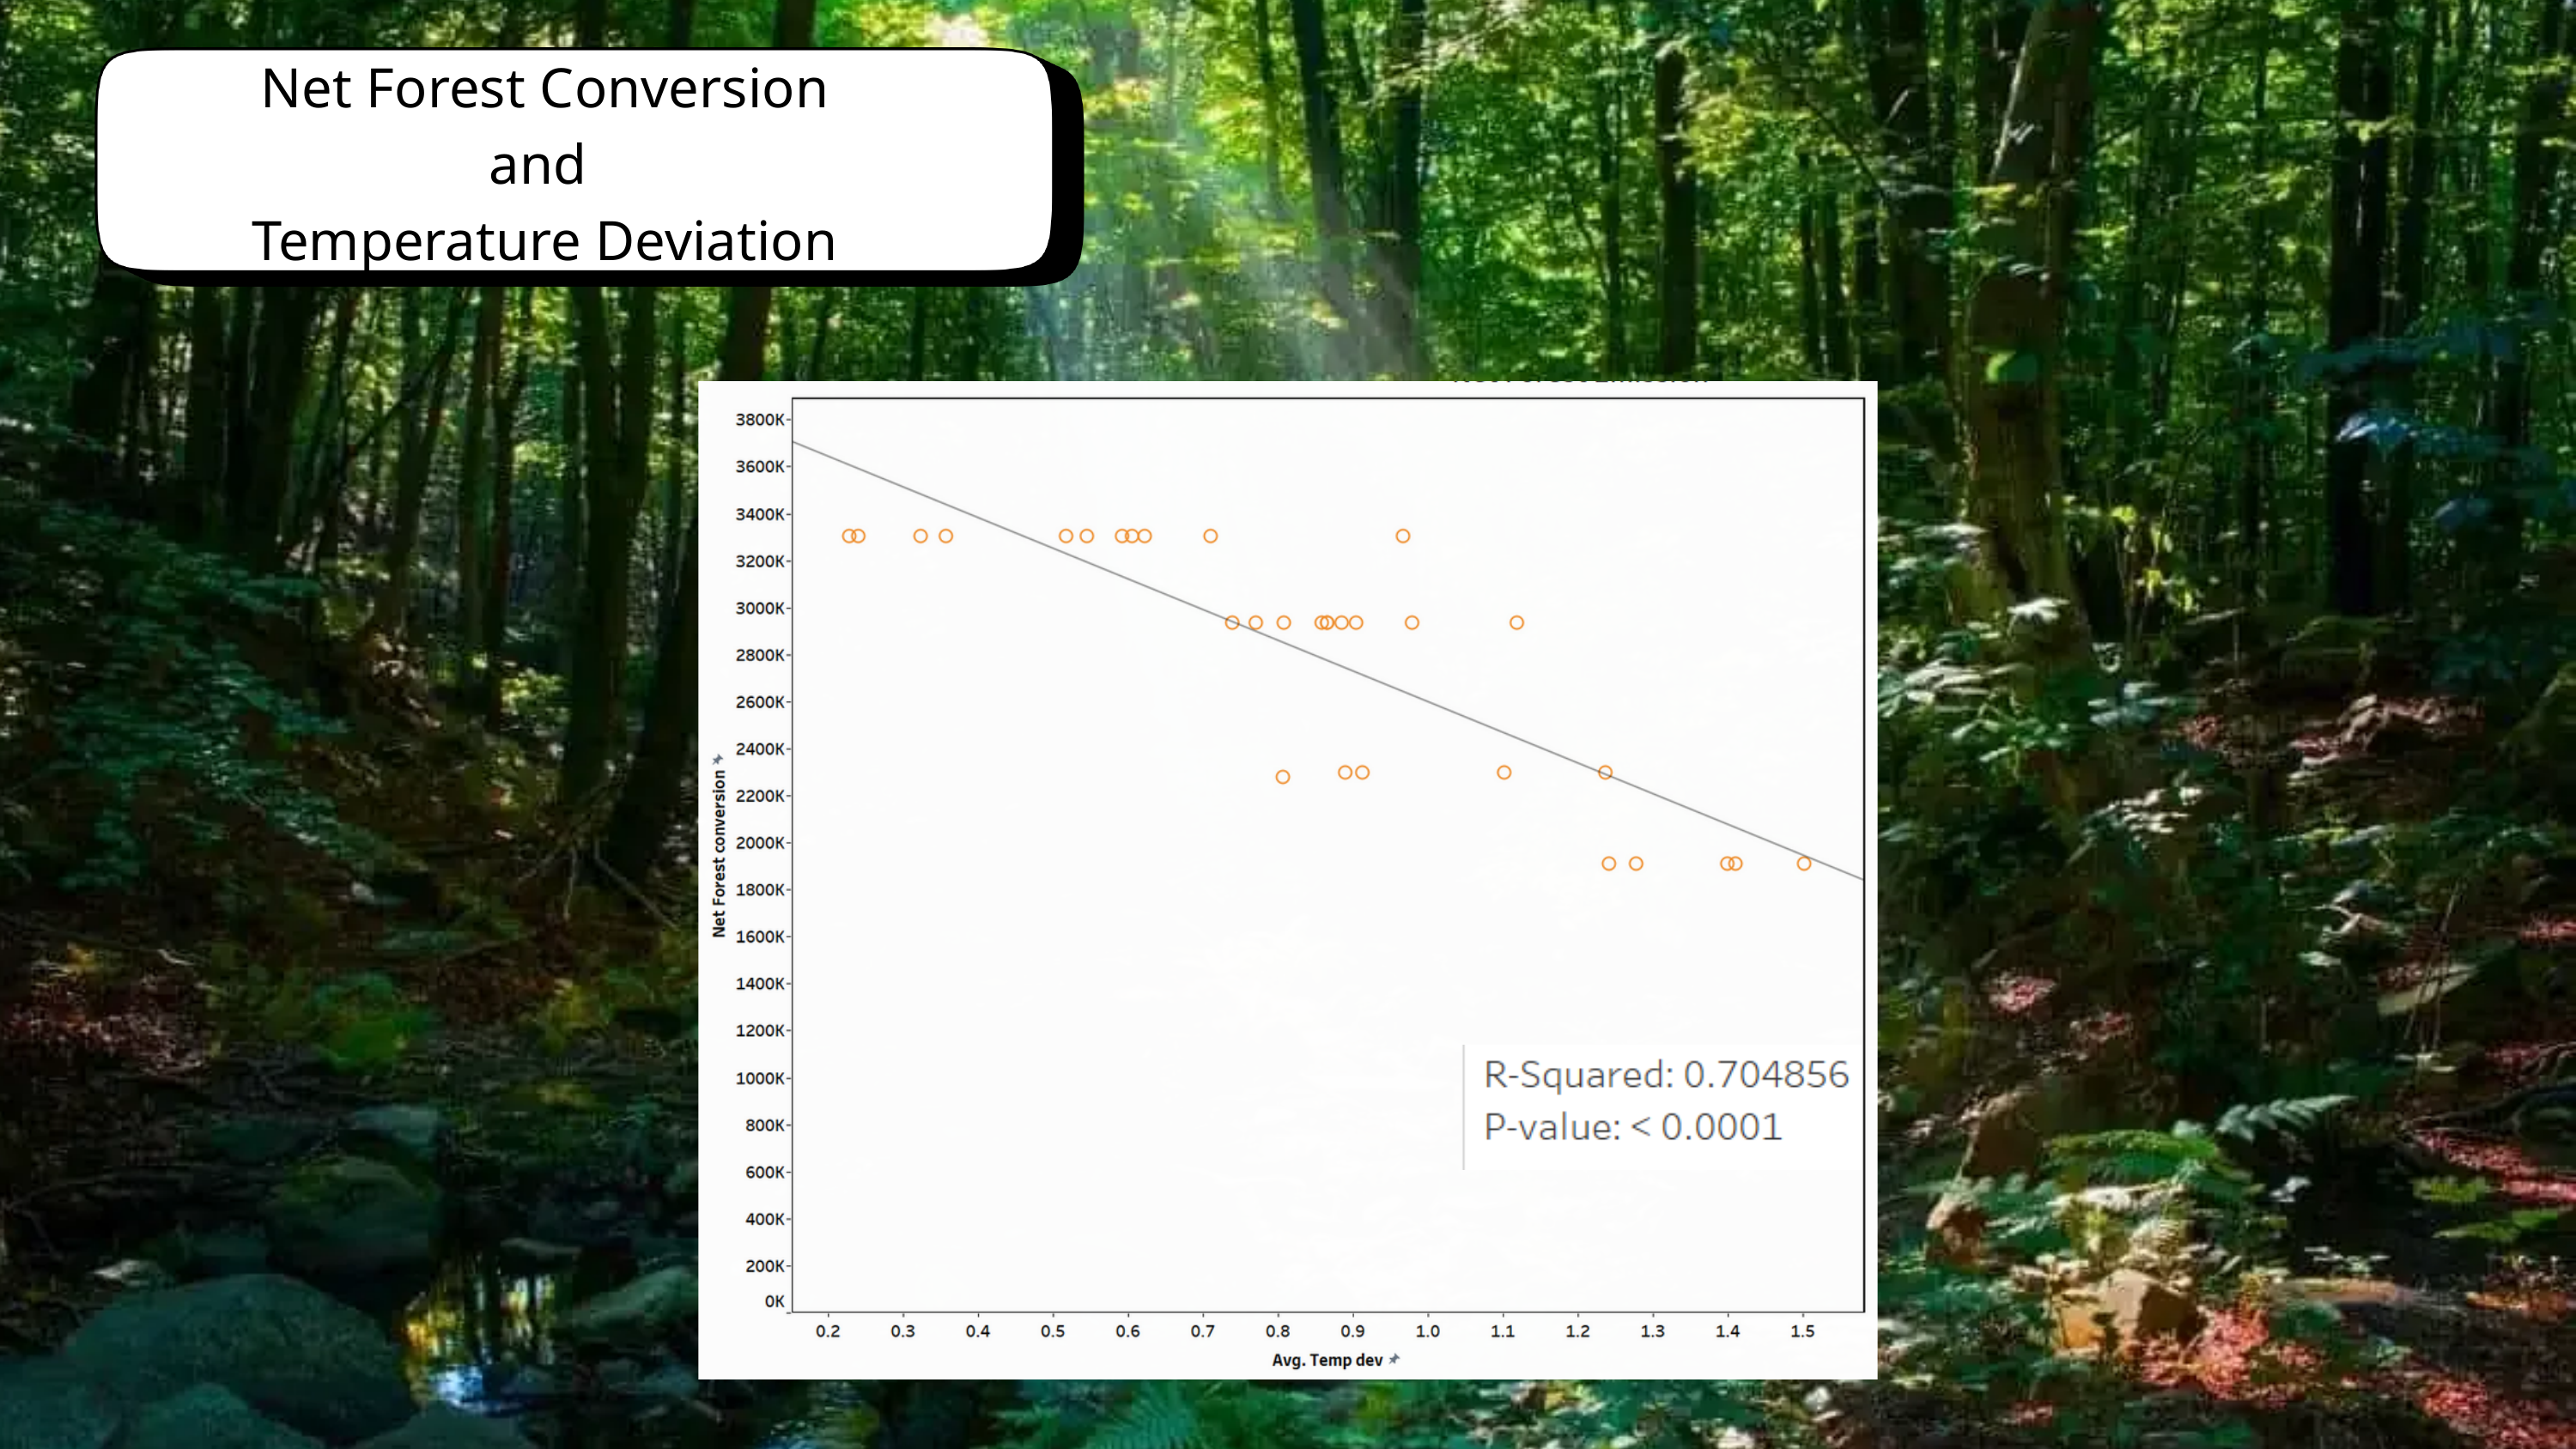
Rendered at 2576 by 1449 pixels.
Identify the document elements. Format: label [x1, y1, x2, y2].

text_box [0, 0, 2576, 1449]
text_box [1461, 1045, 1862, 1170]
text_box [698, 381, 1878, 1380]
text_box [94, 47, 1084, 287]
